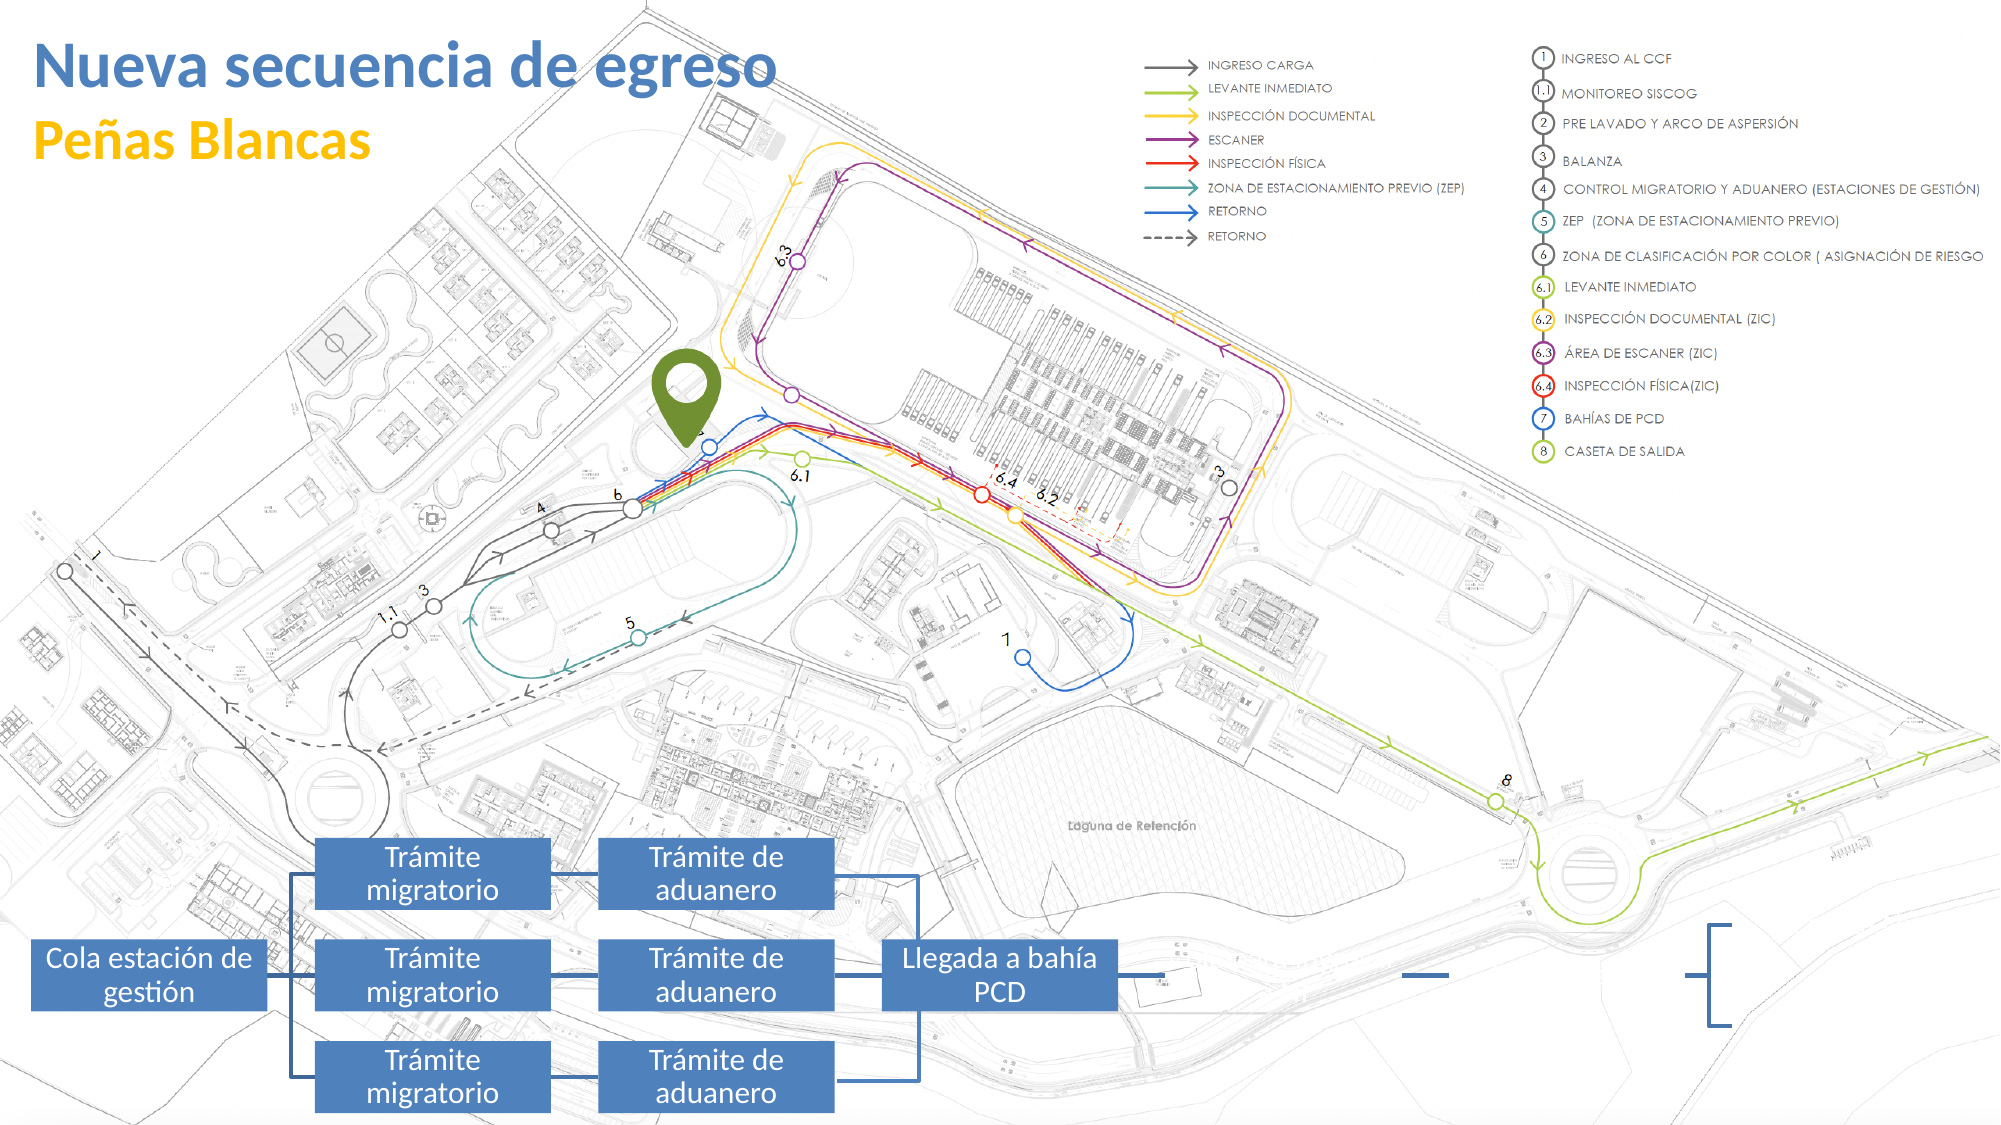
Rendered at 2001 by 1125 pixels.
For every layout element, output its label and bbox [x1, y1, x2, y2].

text_box [837, 1005, 1001, 1081]
picture [0, 0, 2000, 1125]
text_box [30, 724, 1970, 1125]
text_box [831, 875, 1004, 945]
